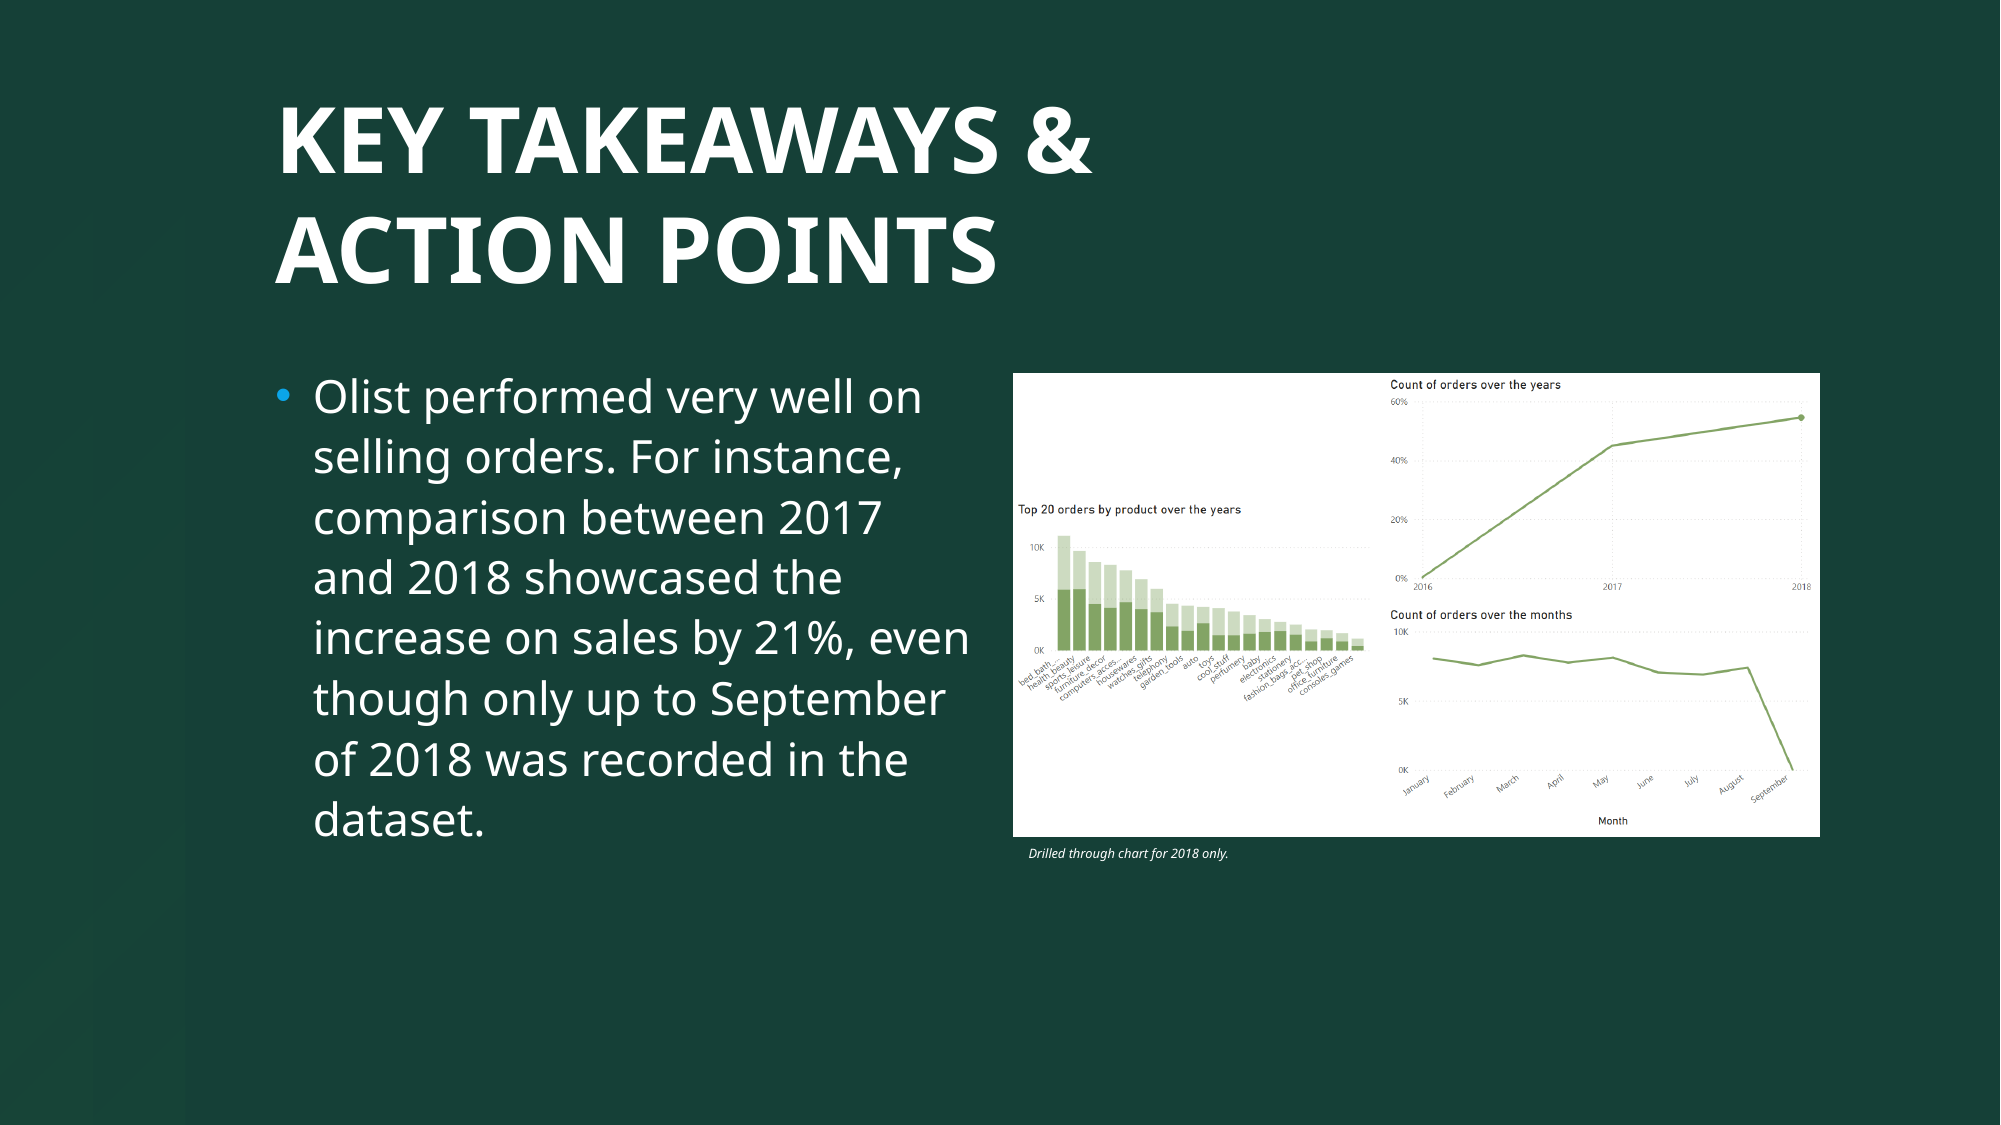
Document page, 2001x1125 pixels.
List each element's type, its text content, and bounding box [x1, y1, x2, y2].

title KEY TAKEAWAYS & ACTION POINTS [260, 74, 1817, 329]
text_box Drilled through chart for 2018 only. [1013, 837, 1819, 869]
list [1013, 373, 1819, 837]
list Olist performed very well on selling orders. For instance, comparison between 2017 and 2018 showcased the increase on sales by 21%, even though only up to September of 2018 was recorded in the dataset. [260, 354, 987, 999]
